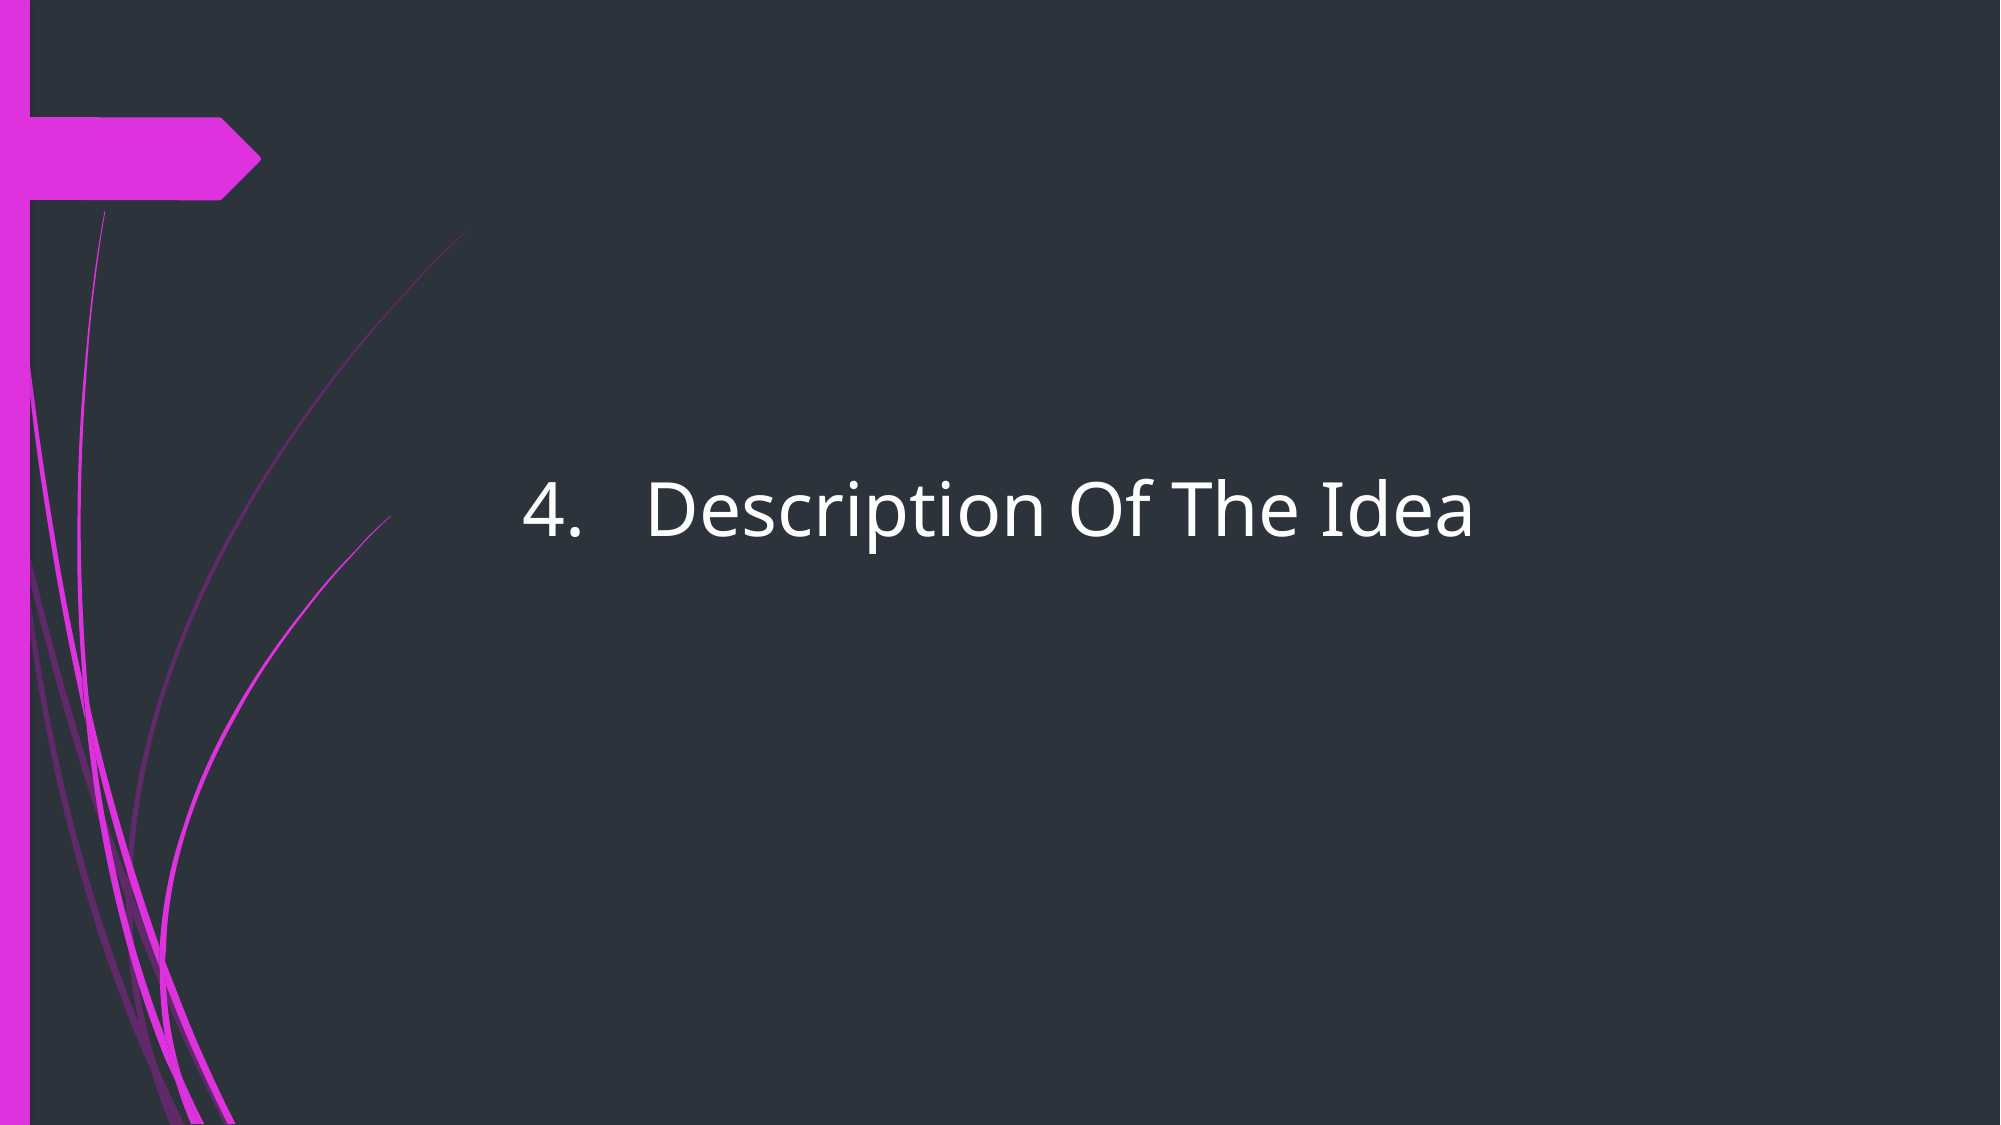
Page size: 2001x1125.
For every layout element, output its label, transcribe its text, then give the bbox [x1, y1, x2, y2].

title Description Of The Idea [137, 453, 1863, 672]
